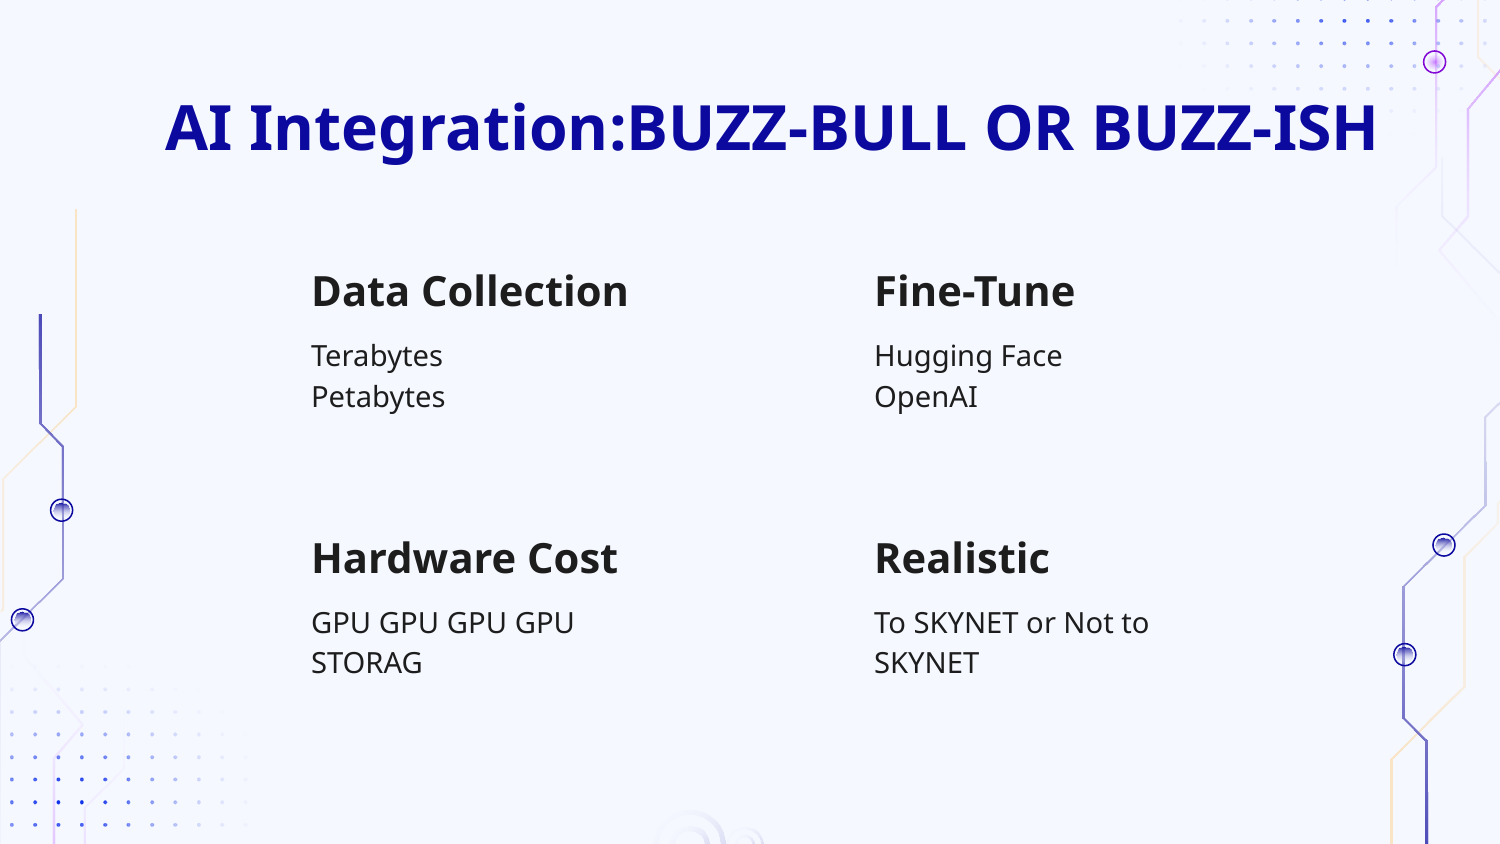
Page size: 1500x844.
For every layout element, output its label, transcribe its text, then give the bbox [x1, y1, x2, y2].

picture [1, 634, 277, 844]
subtitle Hardware Cost [296, 530, 706, 597]
subtitle Fine-Tune [859, 263, 1204, 317]
title AI Integration:BUZZ-BULL OR BUZZ-ISH [17, 72, 1500, 167]
subtitle Data Collection [296, 263, 720, 330]
subtitle To SKYNET or Not to SKYNET [859, 584, 1204, 694]
subtitle Hugging Face OpenAI [859, 317, 1204, 427]
subtitle Realistic [859, 530, 1204, 584]
picture [1161, 0, 1500, 72]
subtitle GPU GPU GPU GPU STORAG [296, 584, 641, 694]
subtitle Terabytes Petabytes [296, 330, 641, 427]
